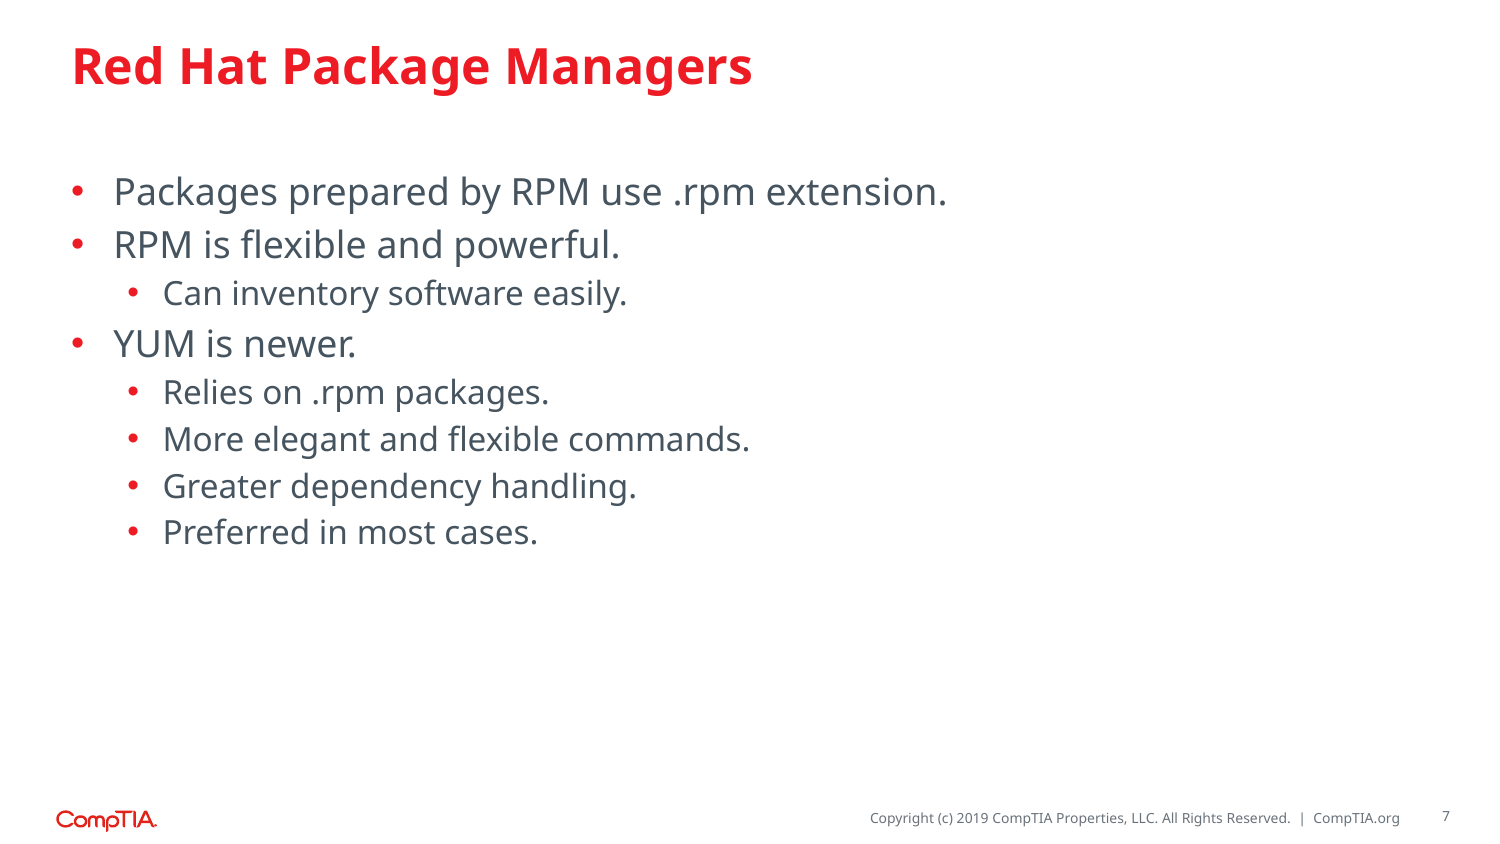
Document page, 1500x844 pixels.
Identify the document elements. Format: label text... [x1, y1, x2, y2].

title Red Hat Package Managers [56, 12, 1444, 117]
slide_number 7 [1407, 800, 1450, 835]
list Packages prepared by RPM use .rpm extension. RPM is flexible and powerful. Can inventory software easily. YUM is newer. Relies on .rpm packages. More elegant and flexible commands. Greater dependency handling. Preferred in most cases. [56, 160, 1444, 746]
